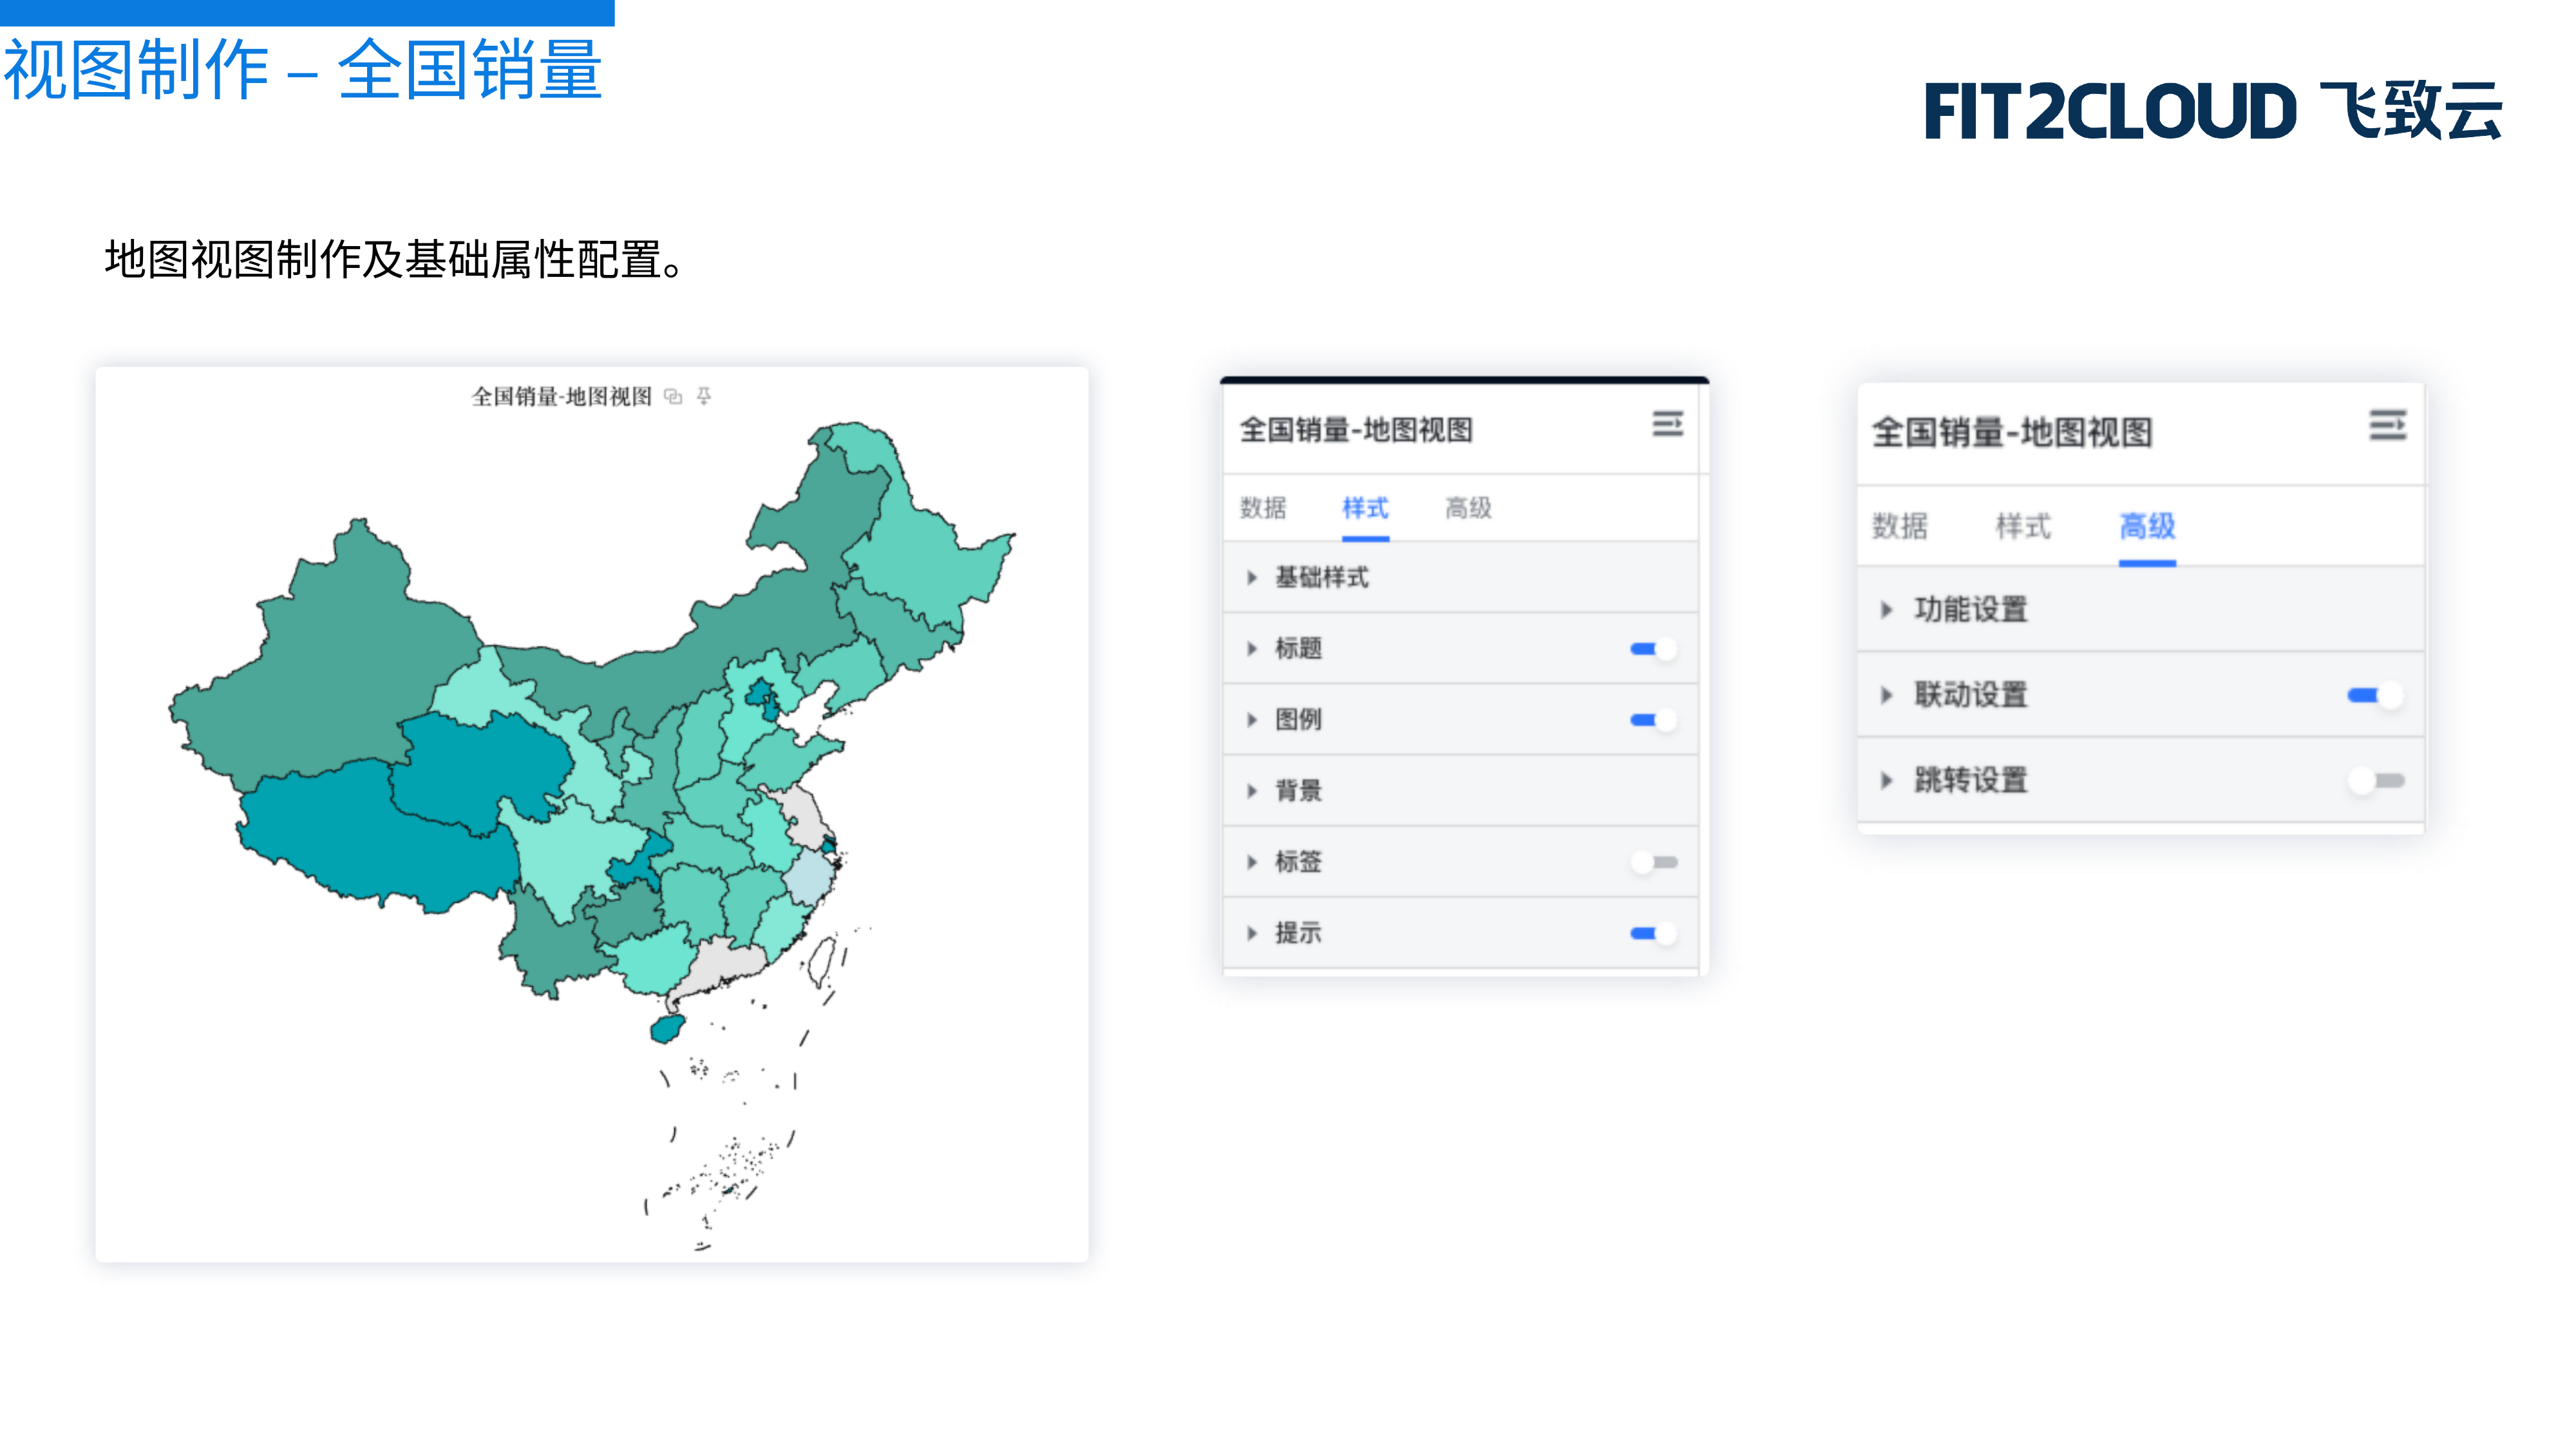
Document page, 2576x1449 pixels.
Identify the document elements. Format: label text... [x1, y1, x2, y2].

text_box 地图视图制作及基础属性配置。 [0, 199, 1700, 292]
picture [1926, 80, 2503, 140]
picture [1189, 345, 1742, 1009]
picture [74, 345, 1111, 1285]
picture [1820, 345, 2468, 874]
text_box [0, 0, 615, 27]
text_box 视图制作 – 全国销量 [1, 26, 1006, 128]
